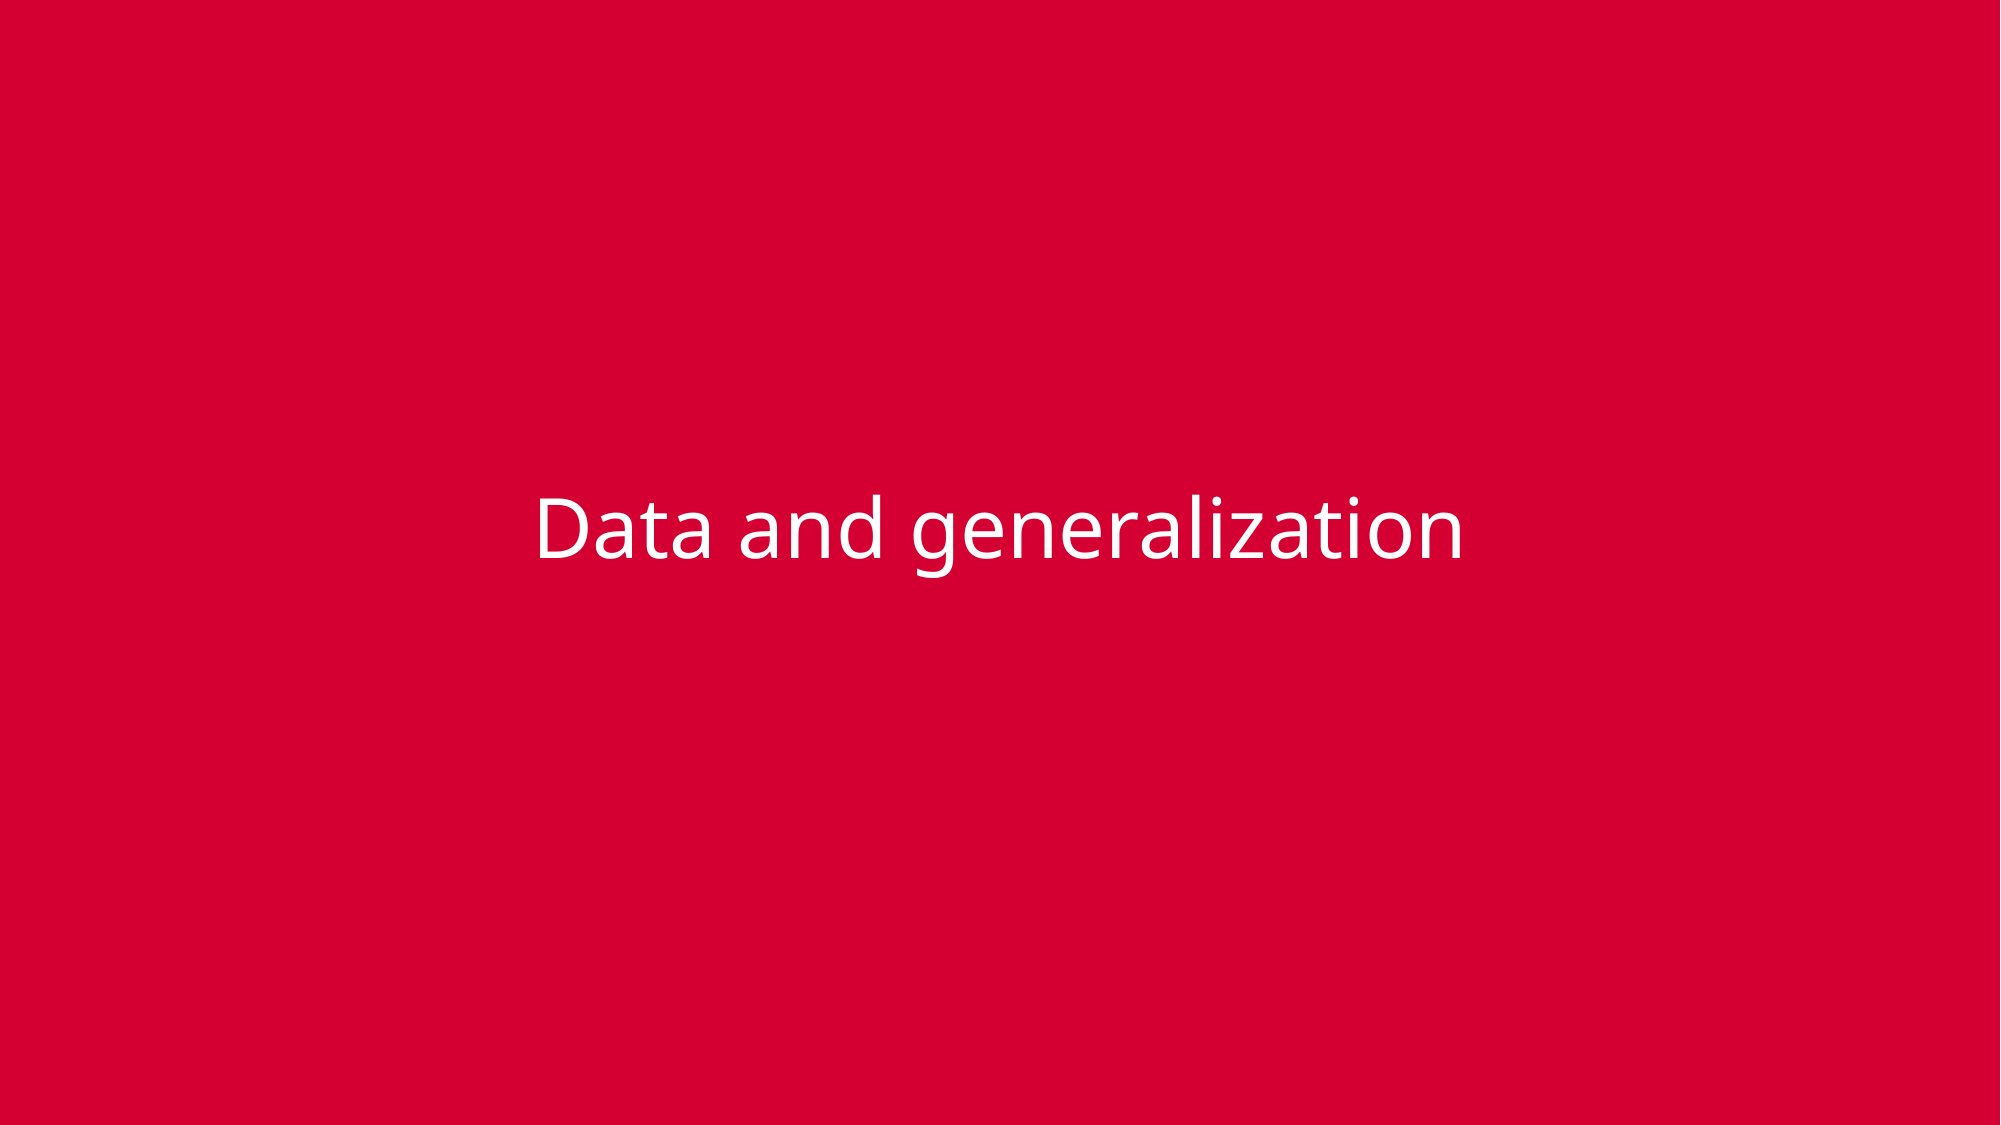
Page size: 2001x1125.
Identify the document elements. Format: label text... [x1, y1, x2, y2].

title Data and generalization [137, 423, 1863, 641]
